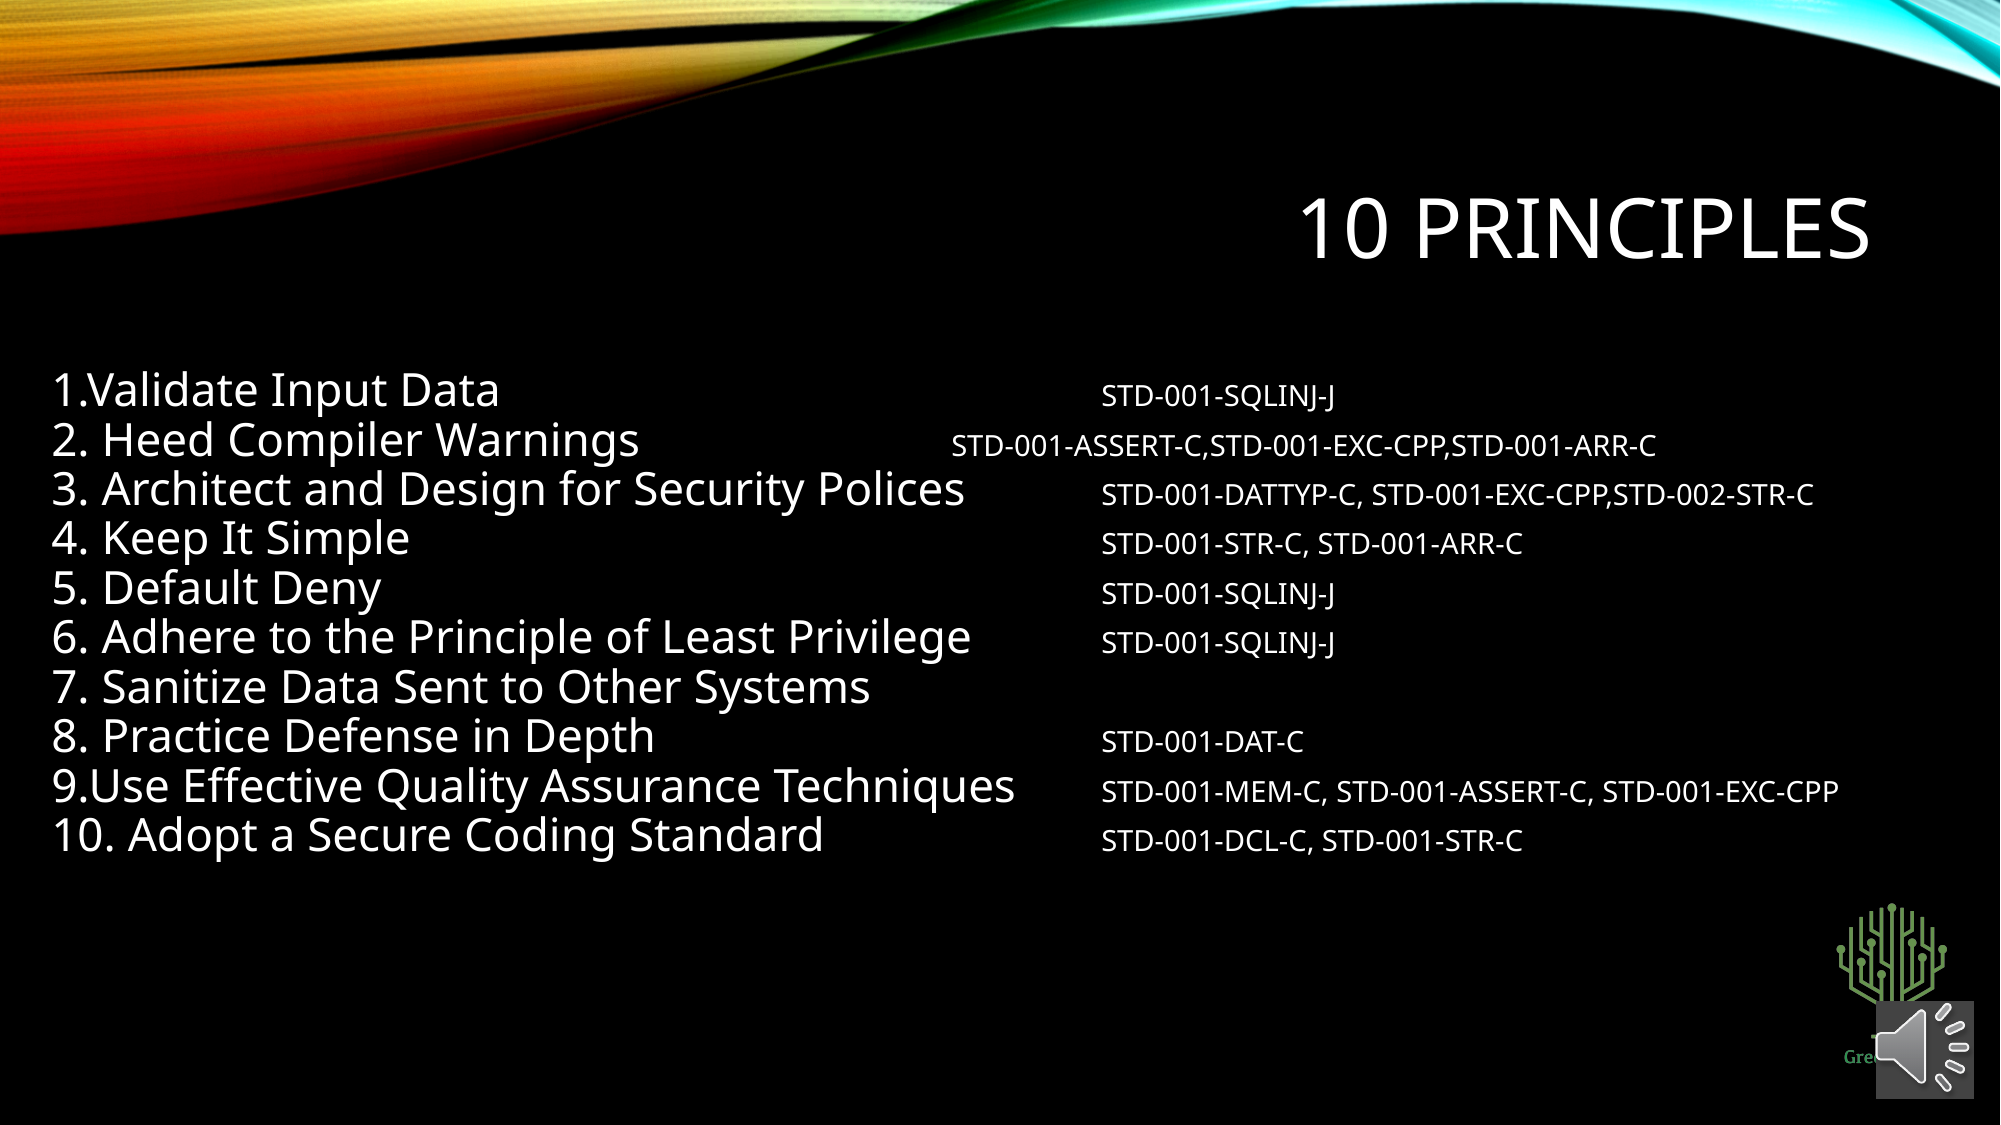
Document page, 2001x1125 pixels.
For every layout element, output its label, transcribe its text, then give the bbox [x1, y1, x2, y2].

picture [1817, 892, 1976, 1101]
list 1.Validate Input Data STD-001-SQLINJ-J 2. Heed Compiler Warnings STD-001-ASSERT-C,STD-001-EXC-CPP,STD-001-ARR-C 3. Architect and Design for Security Polices STD-001-DATTYP-C, STD-001-EXC-CPP,STD-002-STR-C 4. Keep It Simple STD-001-STR-C, STD-001-ARR-C 5. Default Deny STD-001-SQLINJ-J 6. Adhere to the Principle of Least Privilege STD-001-SQLINJ-J 7. Sanitize Data Sent to Other Systems 8. Practice Defense in Depth STD-001-DAT-C 9.Use Effective Quality Assurance Techniques STD-001-MEM-C, STD-001-ASSERT-C, STD-001-EXC-CPP 10. Adopt a Secure Coding Standard STD-001-DCL-C, STD-001-STR-C [36, 359, 1888, 1021]
title 10 PRINCIPLES [474, 125, 1888, 338]
picture [0, 0, 2000, 237]
